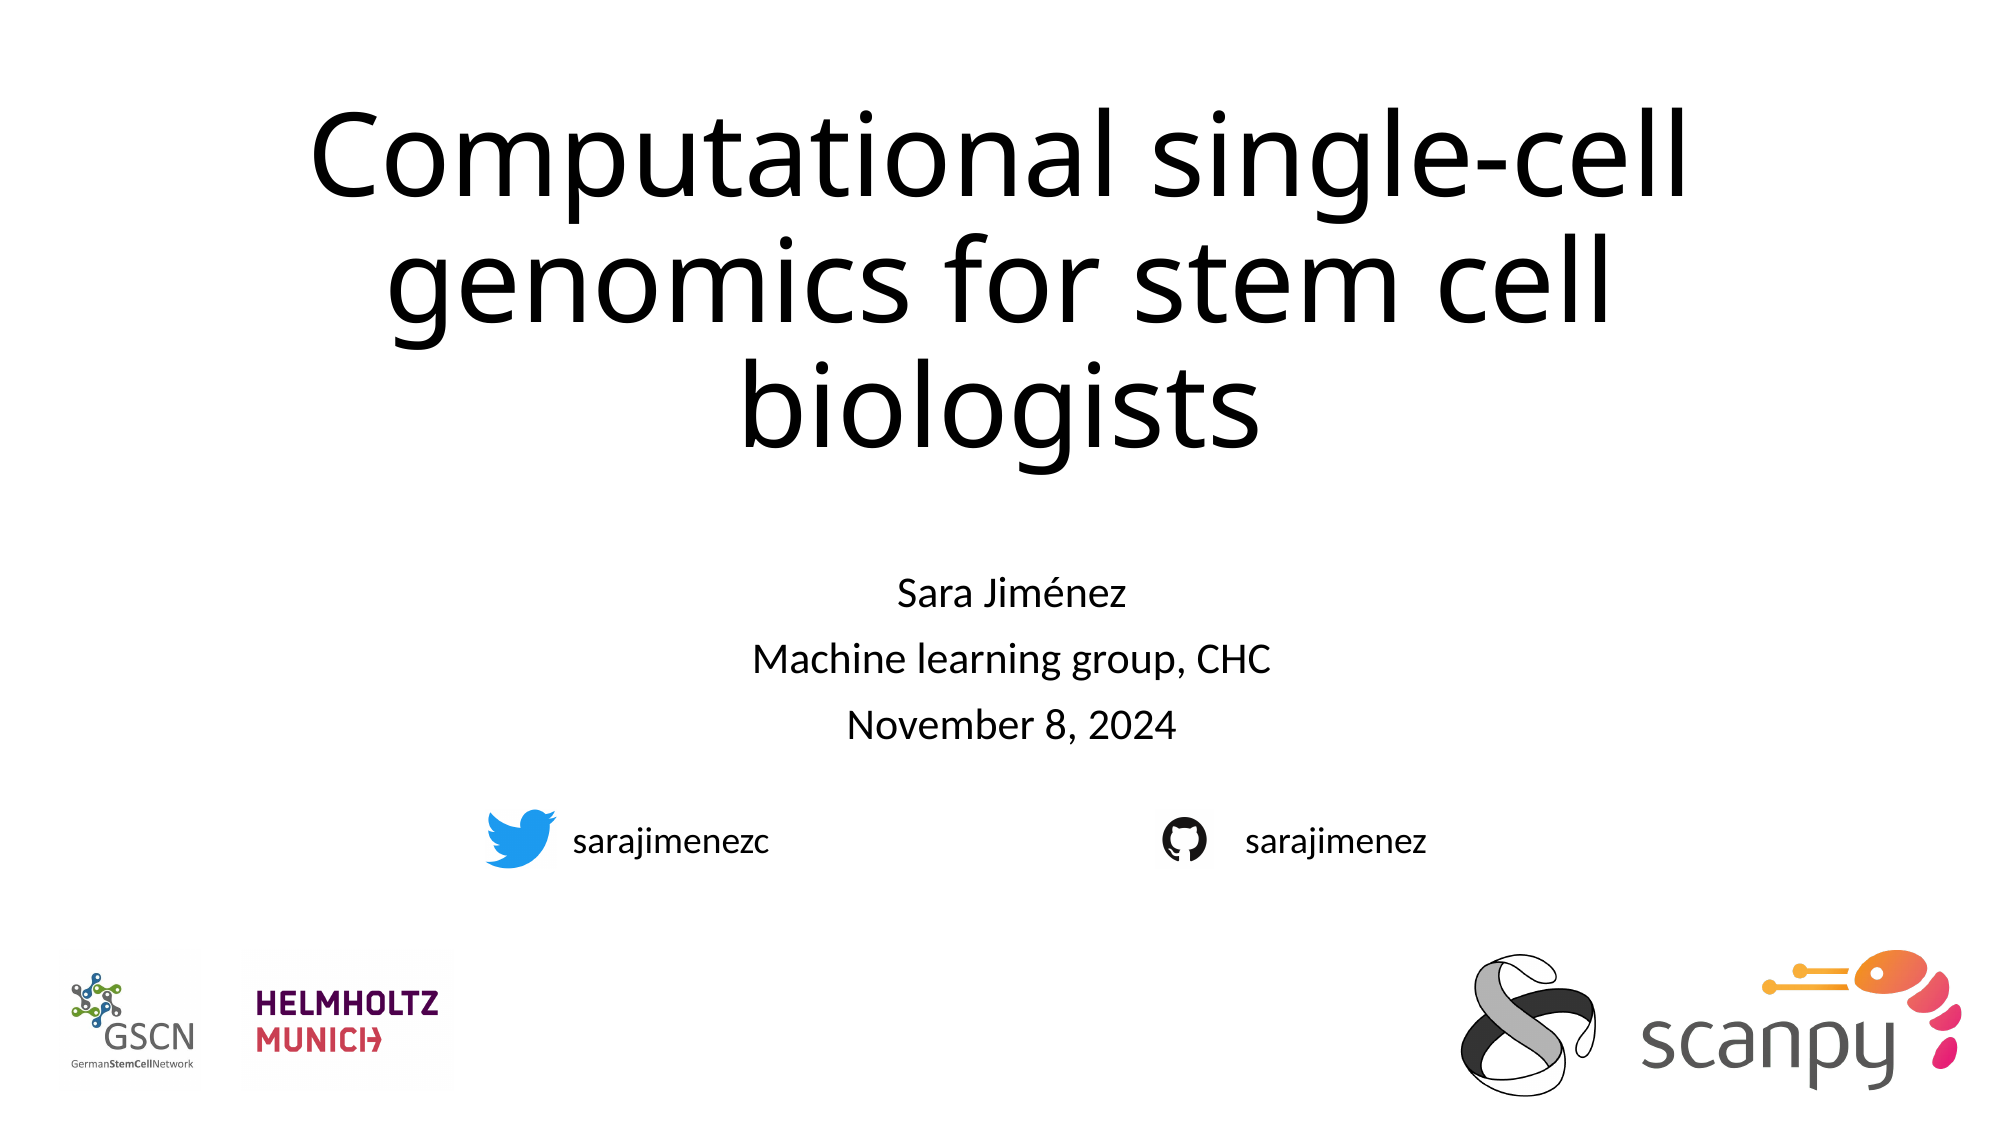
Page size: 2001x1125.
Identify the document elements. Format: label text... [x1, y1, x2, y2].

picture [59, 949, 201, 1091]
picture [1458, 954, 1601, 1097]
picture [485, 809, 557, 869]
picture [241, 949, 454, 1091]
text_box sarajimenez [1230, 808, 1443, 869]
picture [1641, 949, 1962, 1091]
picture [1154, 809, 1214, 869]
title Computational single-cell genomics for stem cell biologists [249, 88, 1750, 481]
text_box sarajimenezc [557, 808, 785, 869]
subtitle Sara Jiménez Machine learning group, CHC November 8, 2024 [241, 562, 1783, 758]
